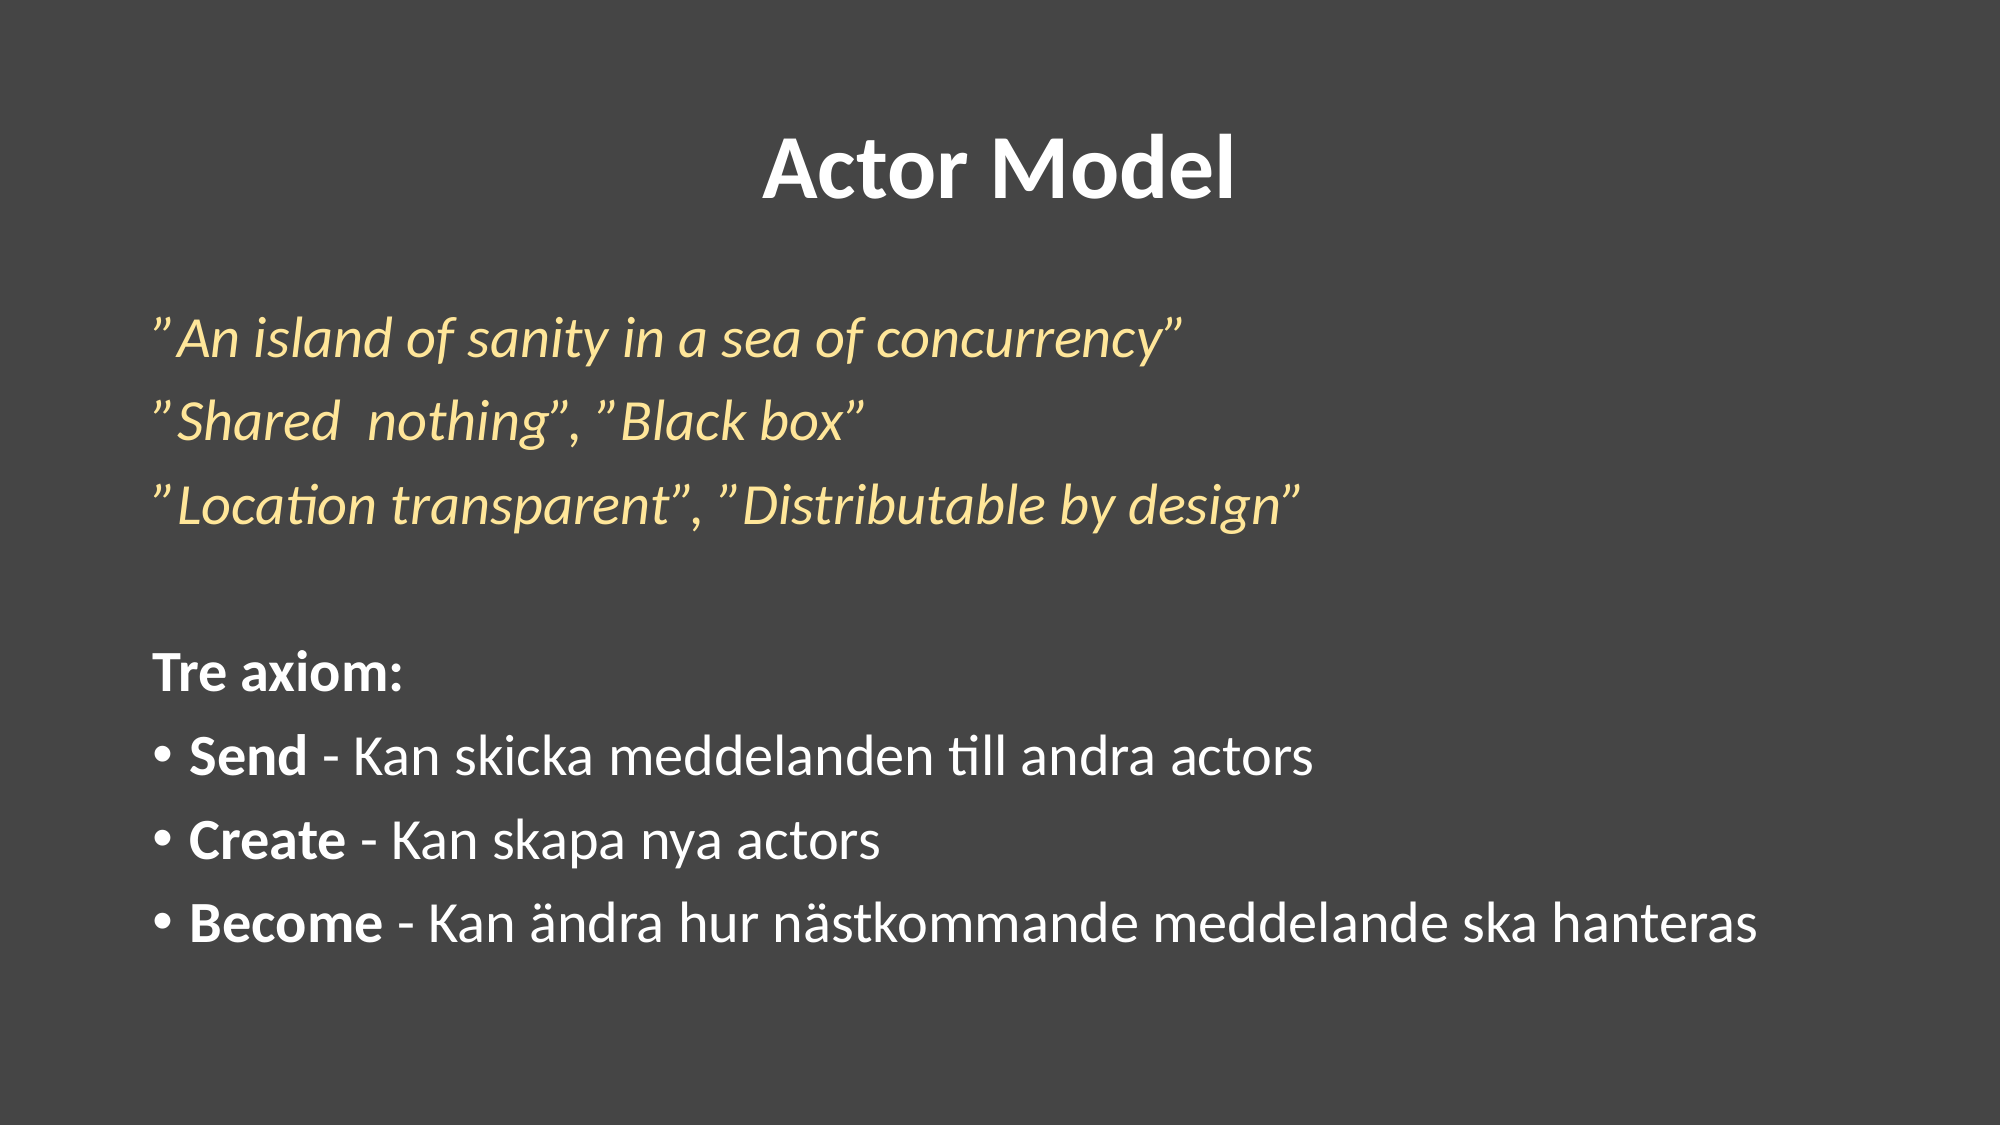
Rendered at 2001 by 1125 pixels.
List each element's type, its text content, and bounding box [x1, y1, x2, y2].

list ”An island of sanity in a sea of concurrency” ”Shared nothing”, ”Black box” ”Location transparent”, ”Distributable by design” Tre axiom: Send - Kan skicka meddelanden till andra actors Create - Kan skapa nya actors Become - Kan ändra hur nästkommande meddelande ska hanteras [137, 299, 1863, 1014]
title Actor Model [137, 59, 1863, 278]
